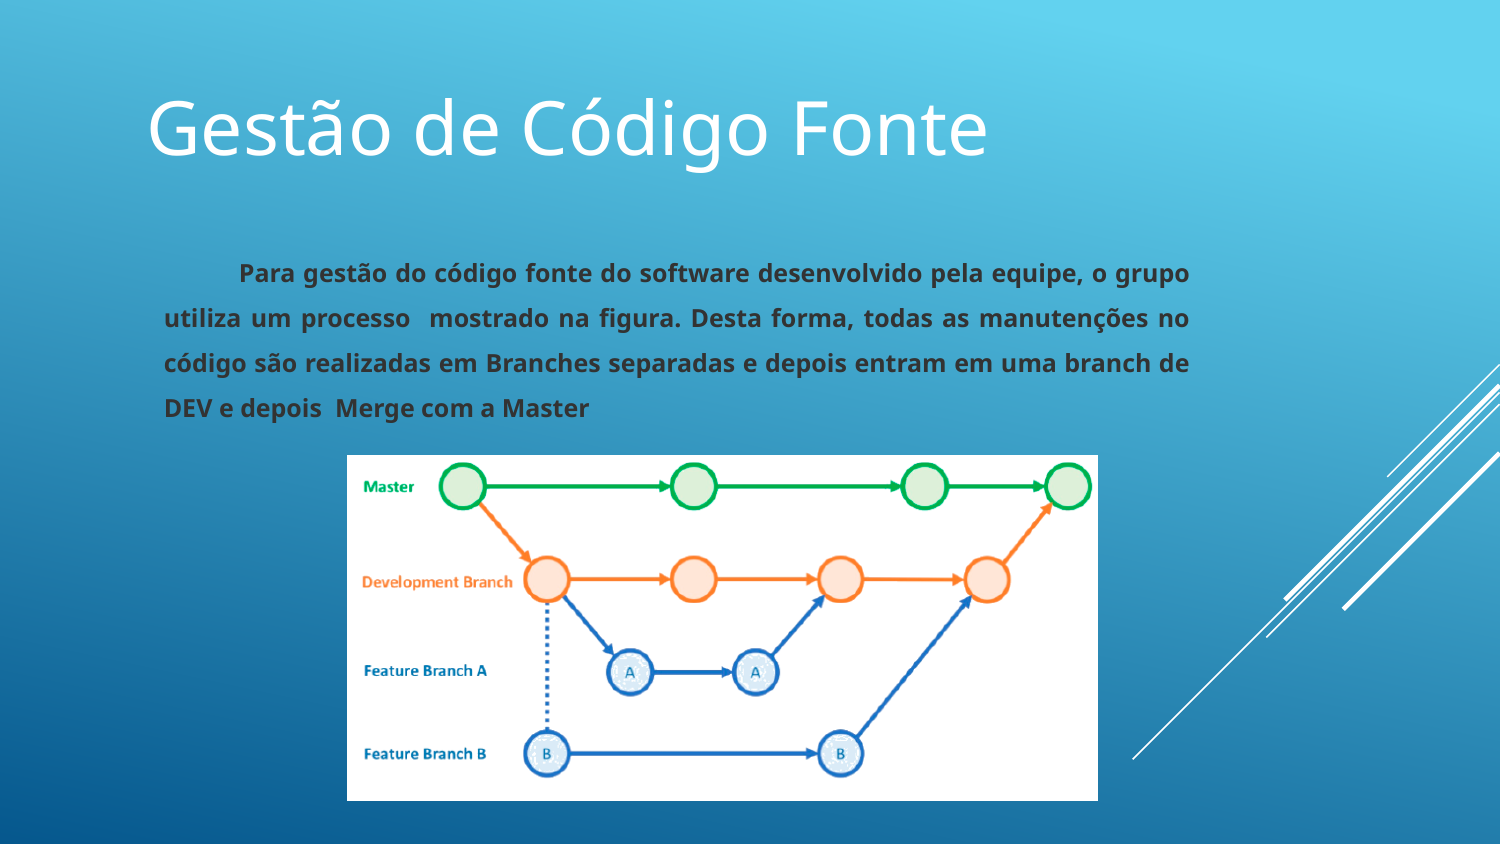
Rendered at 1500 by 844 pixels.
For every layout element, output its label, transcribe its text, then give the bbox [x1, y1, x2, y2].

list Para gestão do código fonte do software desenvolvido pela equipe, o grupo utiliza um processo mostrado na figura. Desta forma, todas as manutenções no código são realizadas em Branches separadas e depois entram em uma branch de DEV e depois Merge com a Master [152, 98, 1203, 567]
picture [347, 455, 1098, 802]
title Gestão de Código Fonte [135, 32, 1186, 219]
